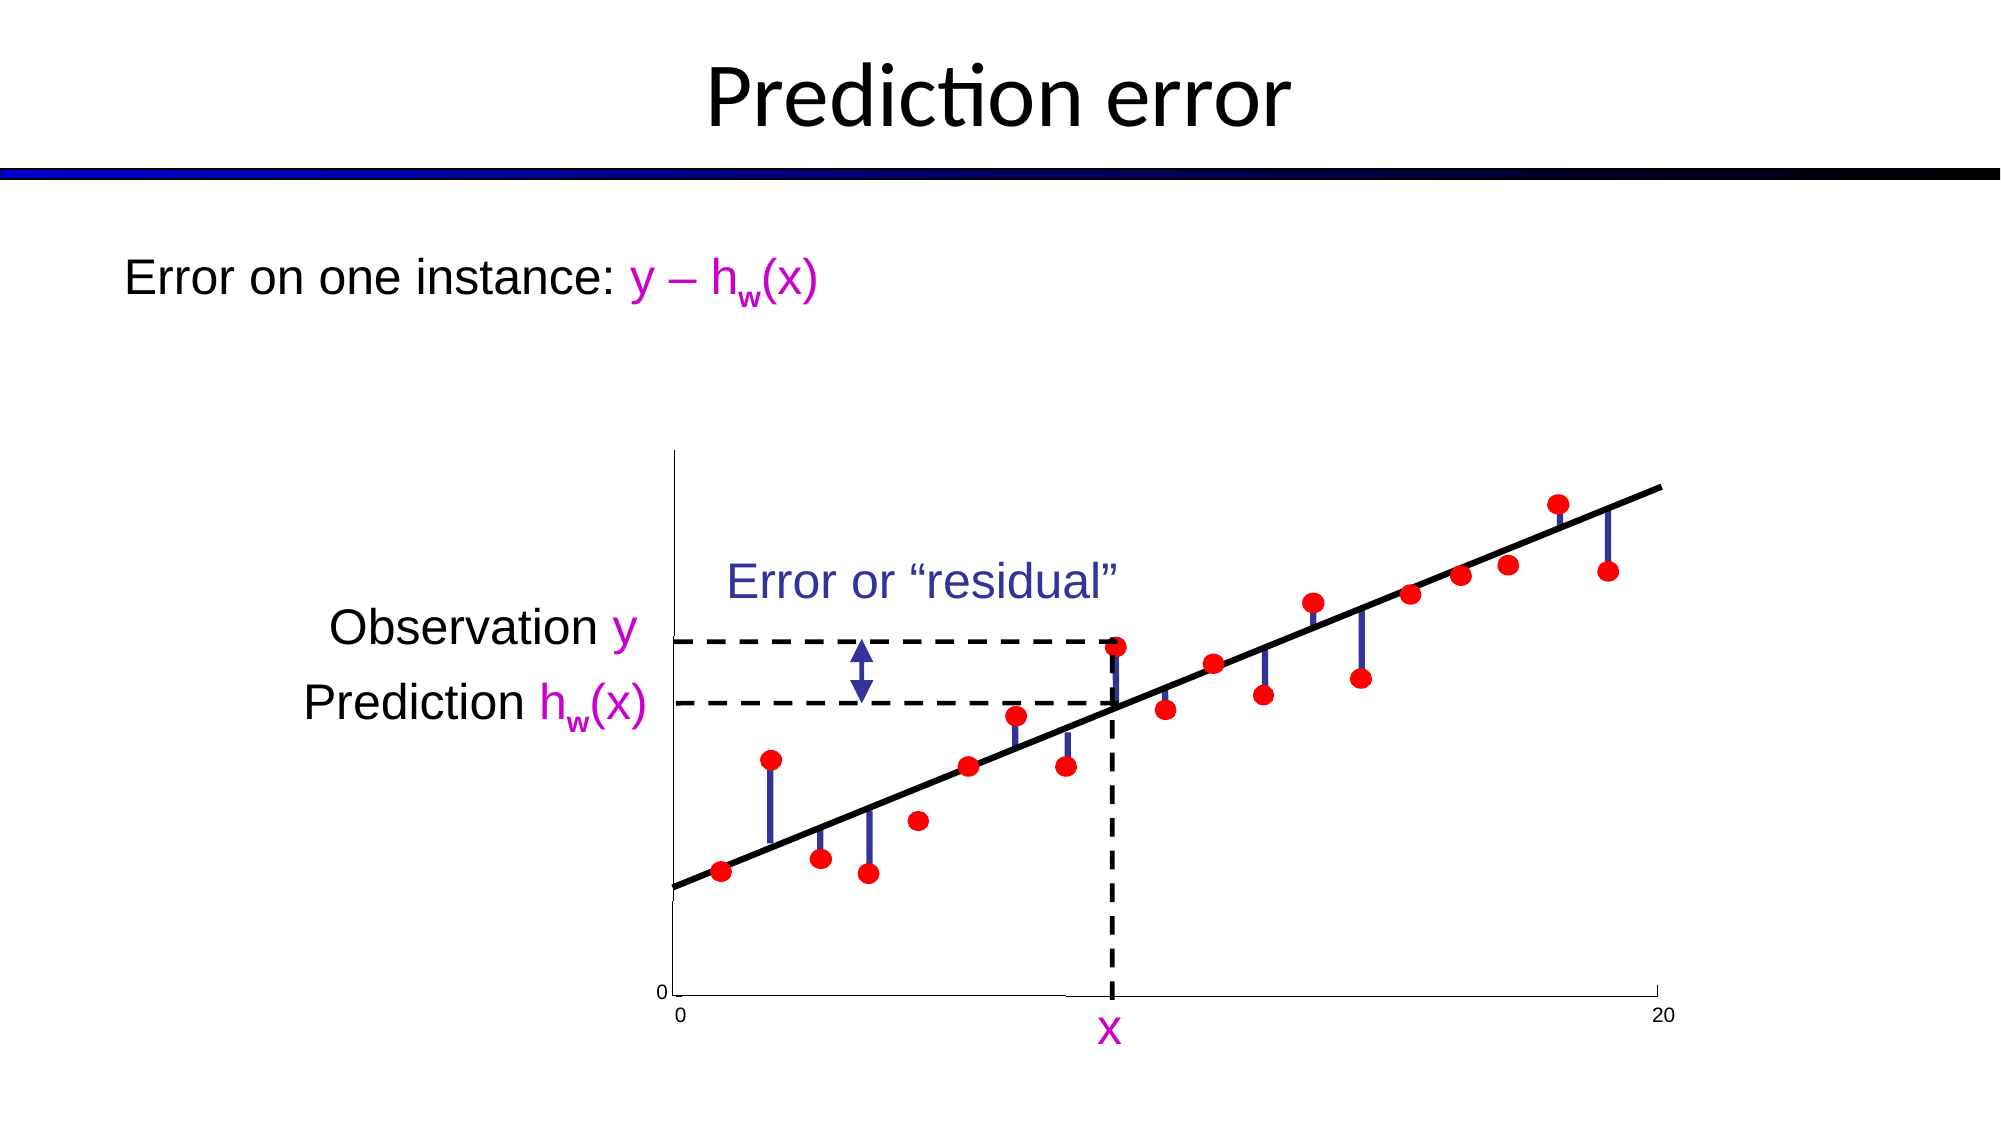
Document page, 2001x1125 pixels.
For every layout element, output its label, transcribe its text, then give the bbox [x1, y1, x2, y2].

text_box Prediction hw(x) [288, 662, 663, 746]
text_box [710, 861, 732, 882]
text_box Error or “residual” [711, 541, 764, 617]
text_box [1612, 562, 1619, 581]
text_box Observation y [314, 587, 653, 663]
title Prediction error [0, 0, 2000, 184]
text_box 20 [1652, 1002, 1675, 1028]
text_box Error on one instance: y – hw(x) [109, 237, 835, 321]
text_box [1548, 495, 1569, 503]
text_box 0 [674, 1002, 687, 1028]
text_box x [1082, 987, 1137, 1063]
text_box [769, 505, 1609, 879]
text_box [760, 753, 764, 767]
text_box 0 [656, 978, 668, 1004]
